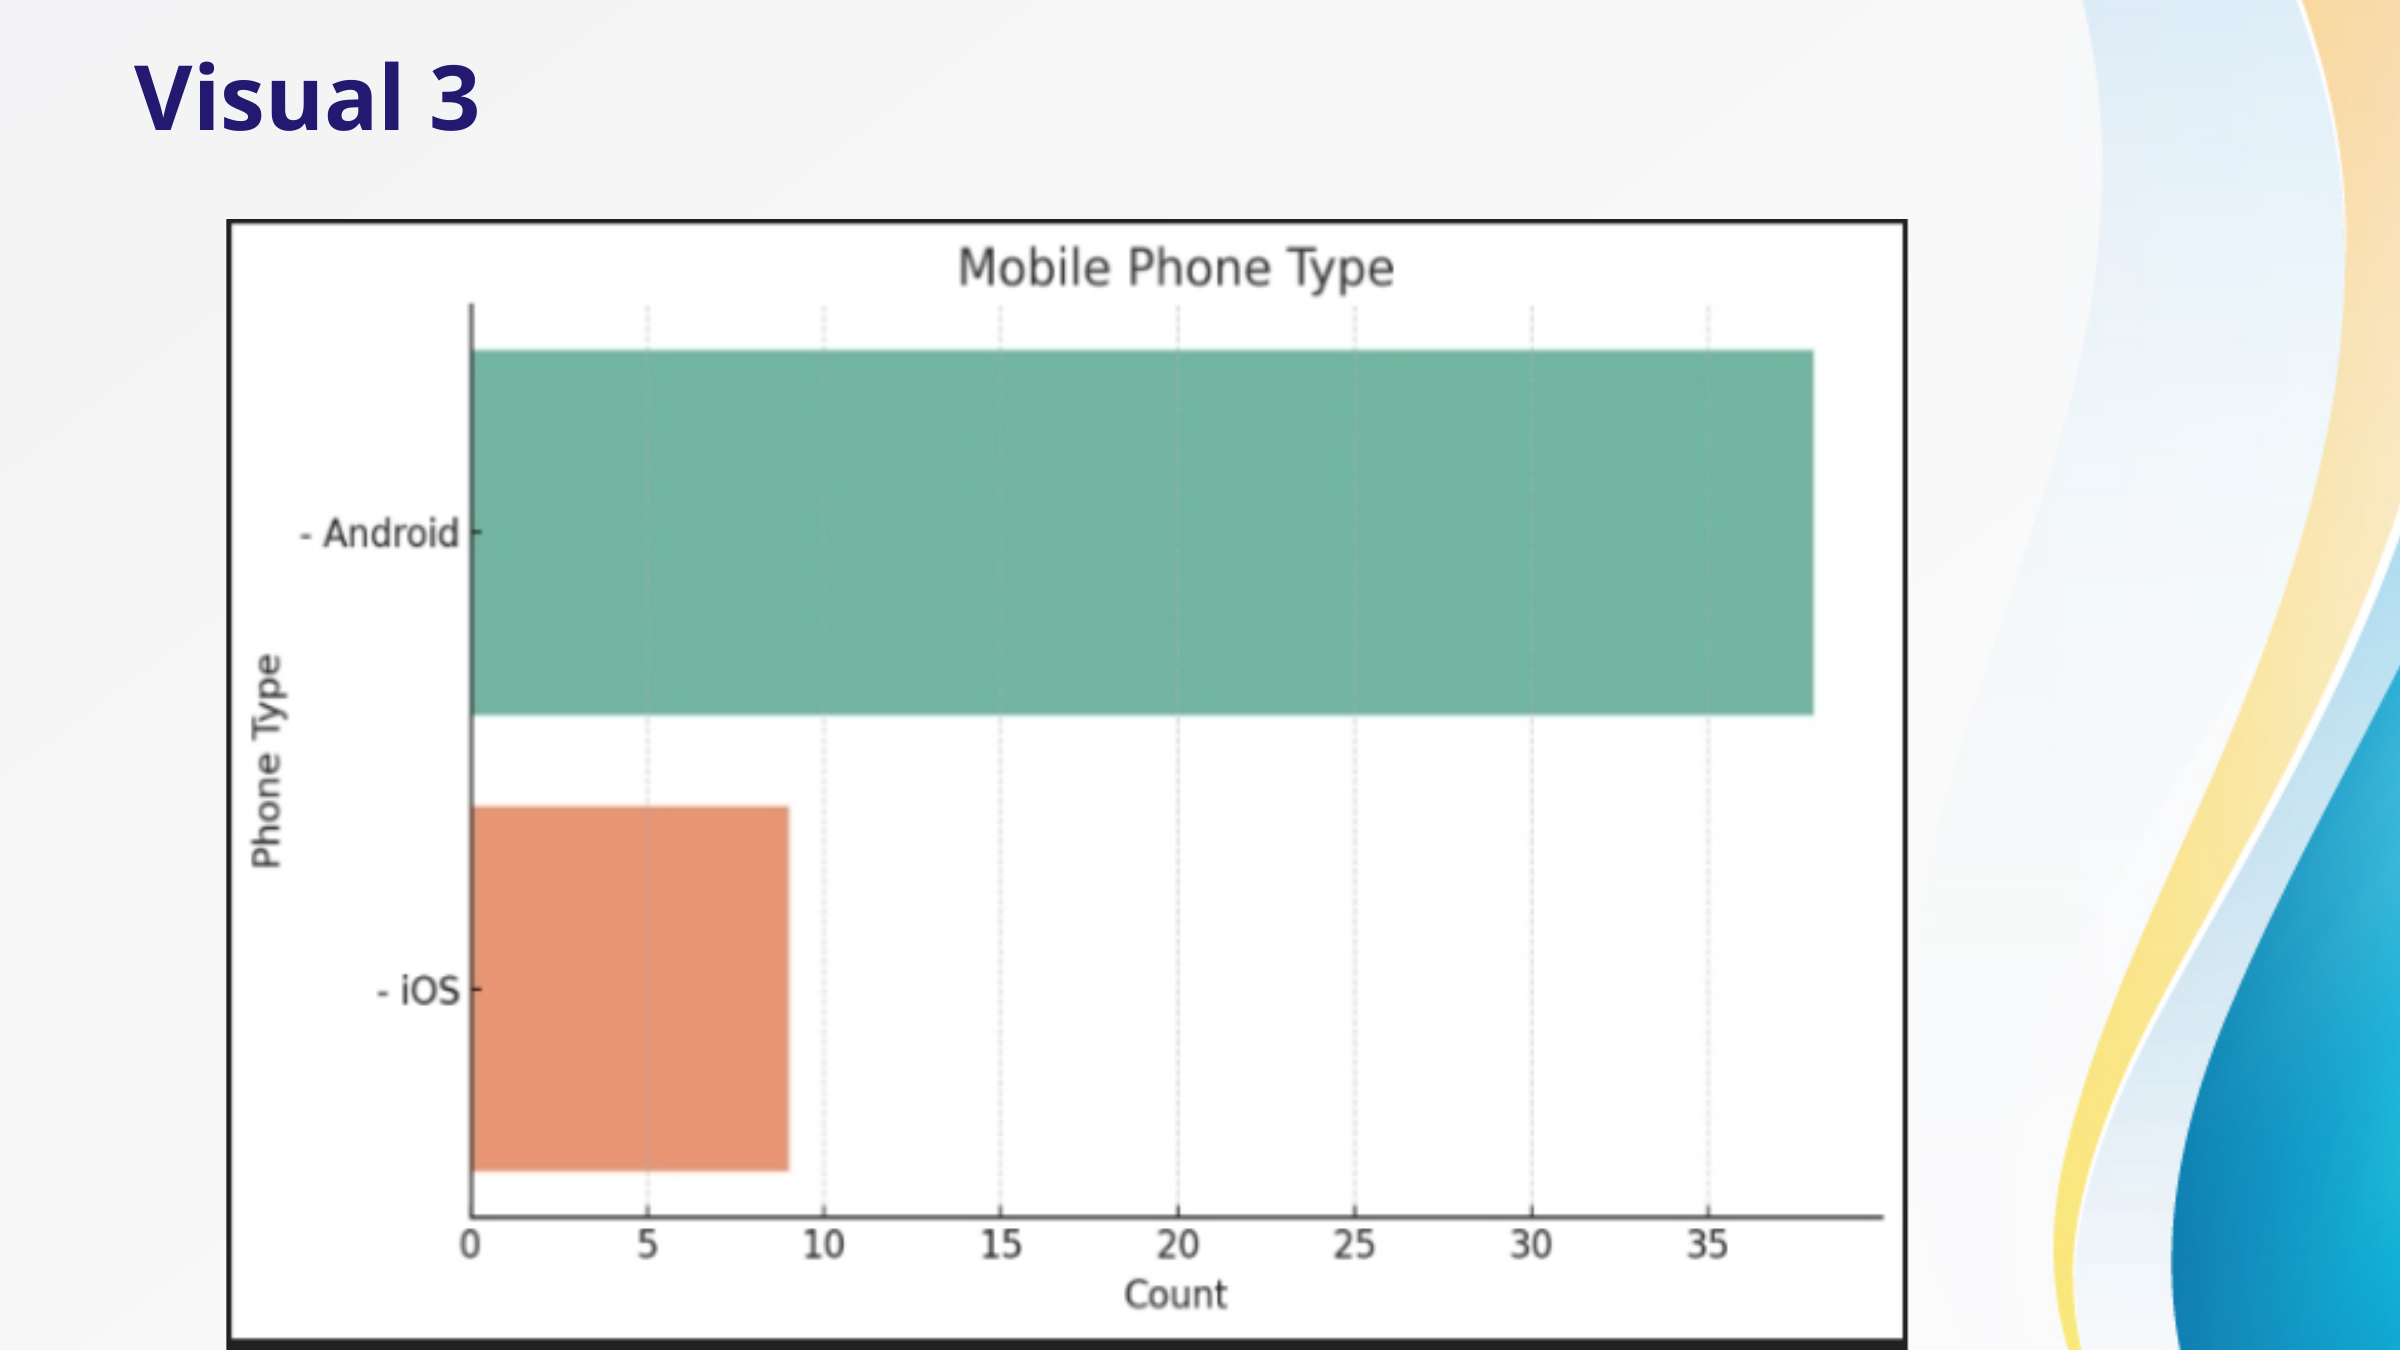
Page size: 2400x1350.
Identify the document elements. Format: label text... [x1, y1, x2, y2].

title Visual 3 [119, 37, 2281, 153]
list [226, 219, 1911, 1350]
picture [0, 0, 2400, 1350]
